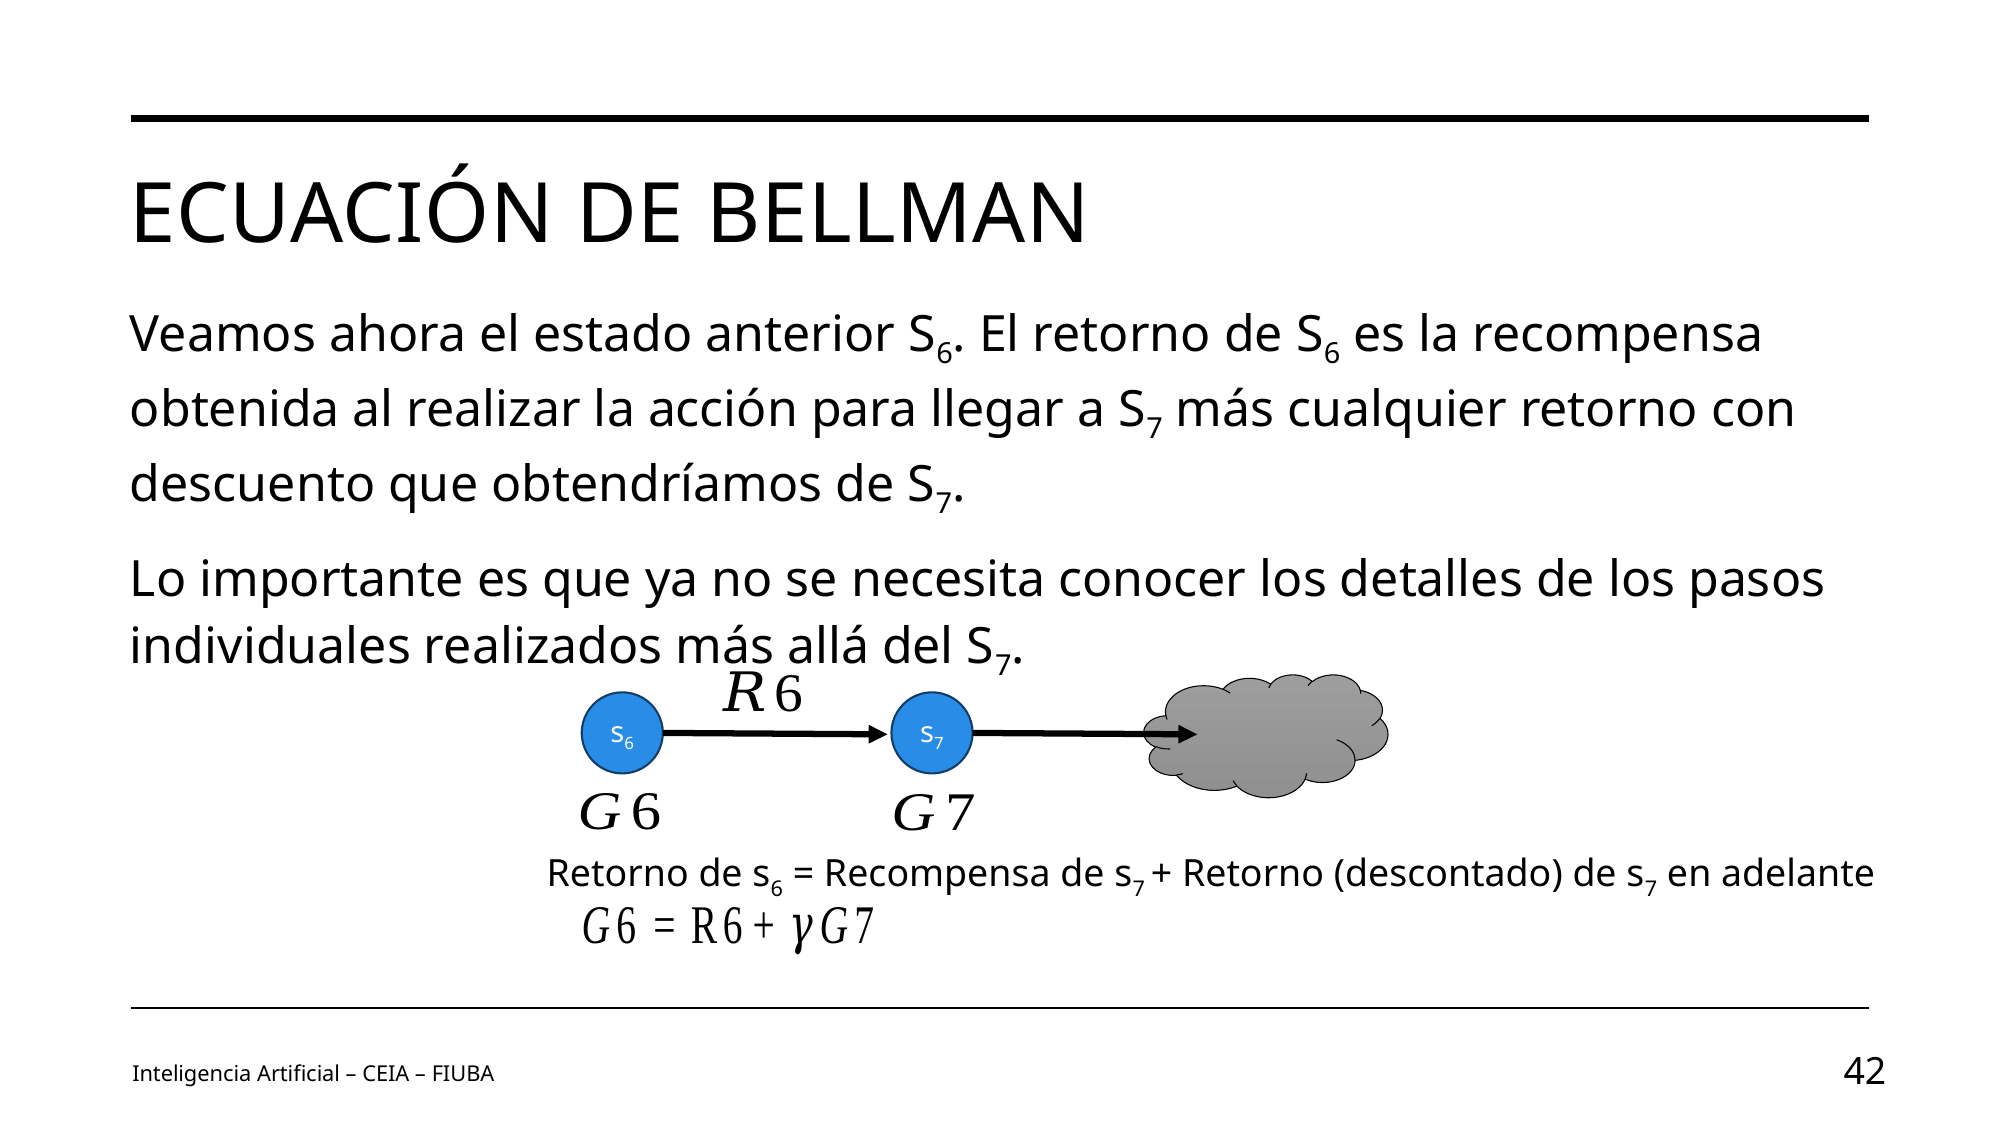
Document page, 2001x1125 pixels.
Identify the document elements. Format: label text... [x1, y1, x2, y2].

list Veamos ahora el estado anterior S6. El retorno de S6 es la recompensa obtenida al realizar la acción para llegar a S7 más cualquier retorno con descuento que obtendríamos de S7. Lo importante es que ya no se necesita conocer los detalles de los pasos individuales realizados más allá del S7. [114, 286, 1869, 999]
title Ecuación de bellman [114, 151, 1869, 286]
footer Inteligencia Artificial – CEIA – FIUBA [117, 1042, 862, 1103]
text_box s6 [580, 691, 664, 775]
text_box s7 [890, 691, 974, 775]
text_box Retorno de s6 = Recompensa de s7 + Retorno (descontado) de s7 en adelante [531, 841, 1891, 908]
slide_number 42 [1791, 1042, 1902, 1103]
